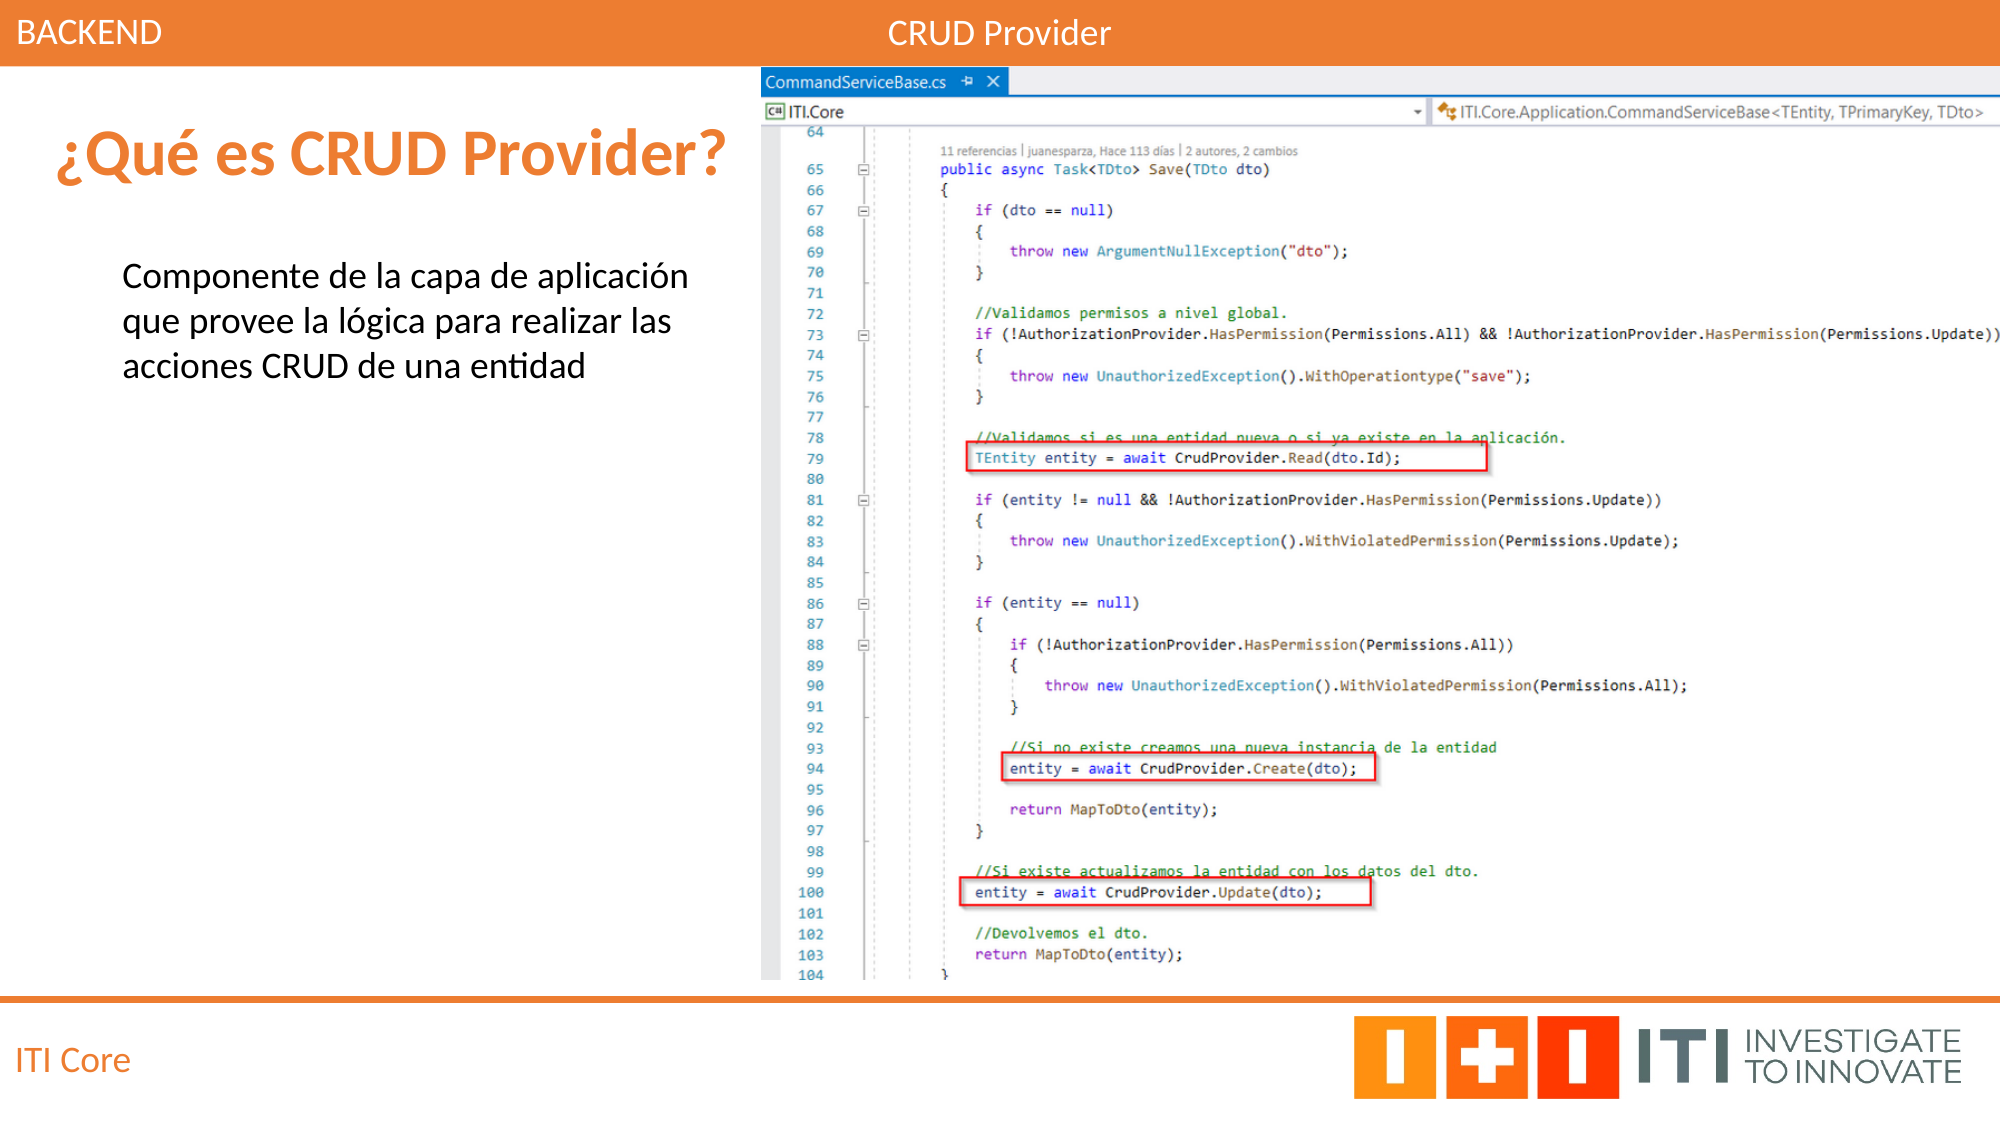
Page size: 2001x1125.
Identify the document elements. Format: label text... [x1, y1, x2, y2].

text_box CRUD Provider [0, 0, 2000, 67]
text_box BACKEND [1, 0, 178, 60]
picture [761, 66, 2000, 980]
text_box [0, 992, 2000, 1124]
text_box ¿Qué es CRUD Provider? [19, 101, 756, 197]
text_box Componente de la capa de aplicación que provee la lógica para realizar las acciones CRUD de una entidad [107, 243, 717, 394]
